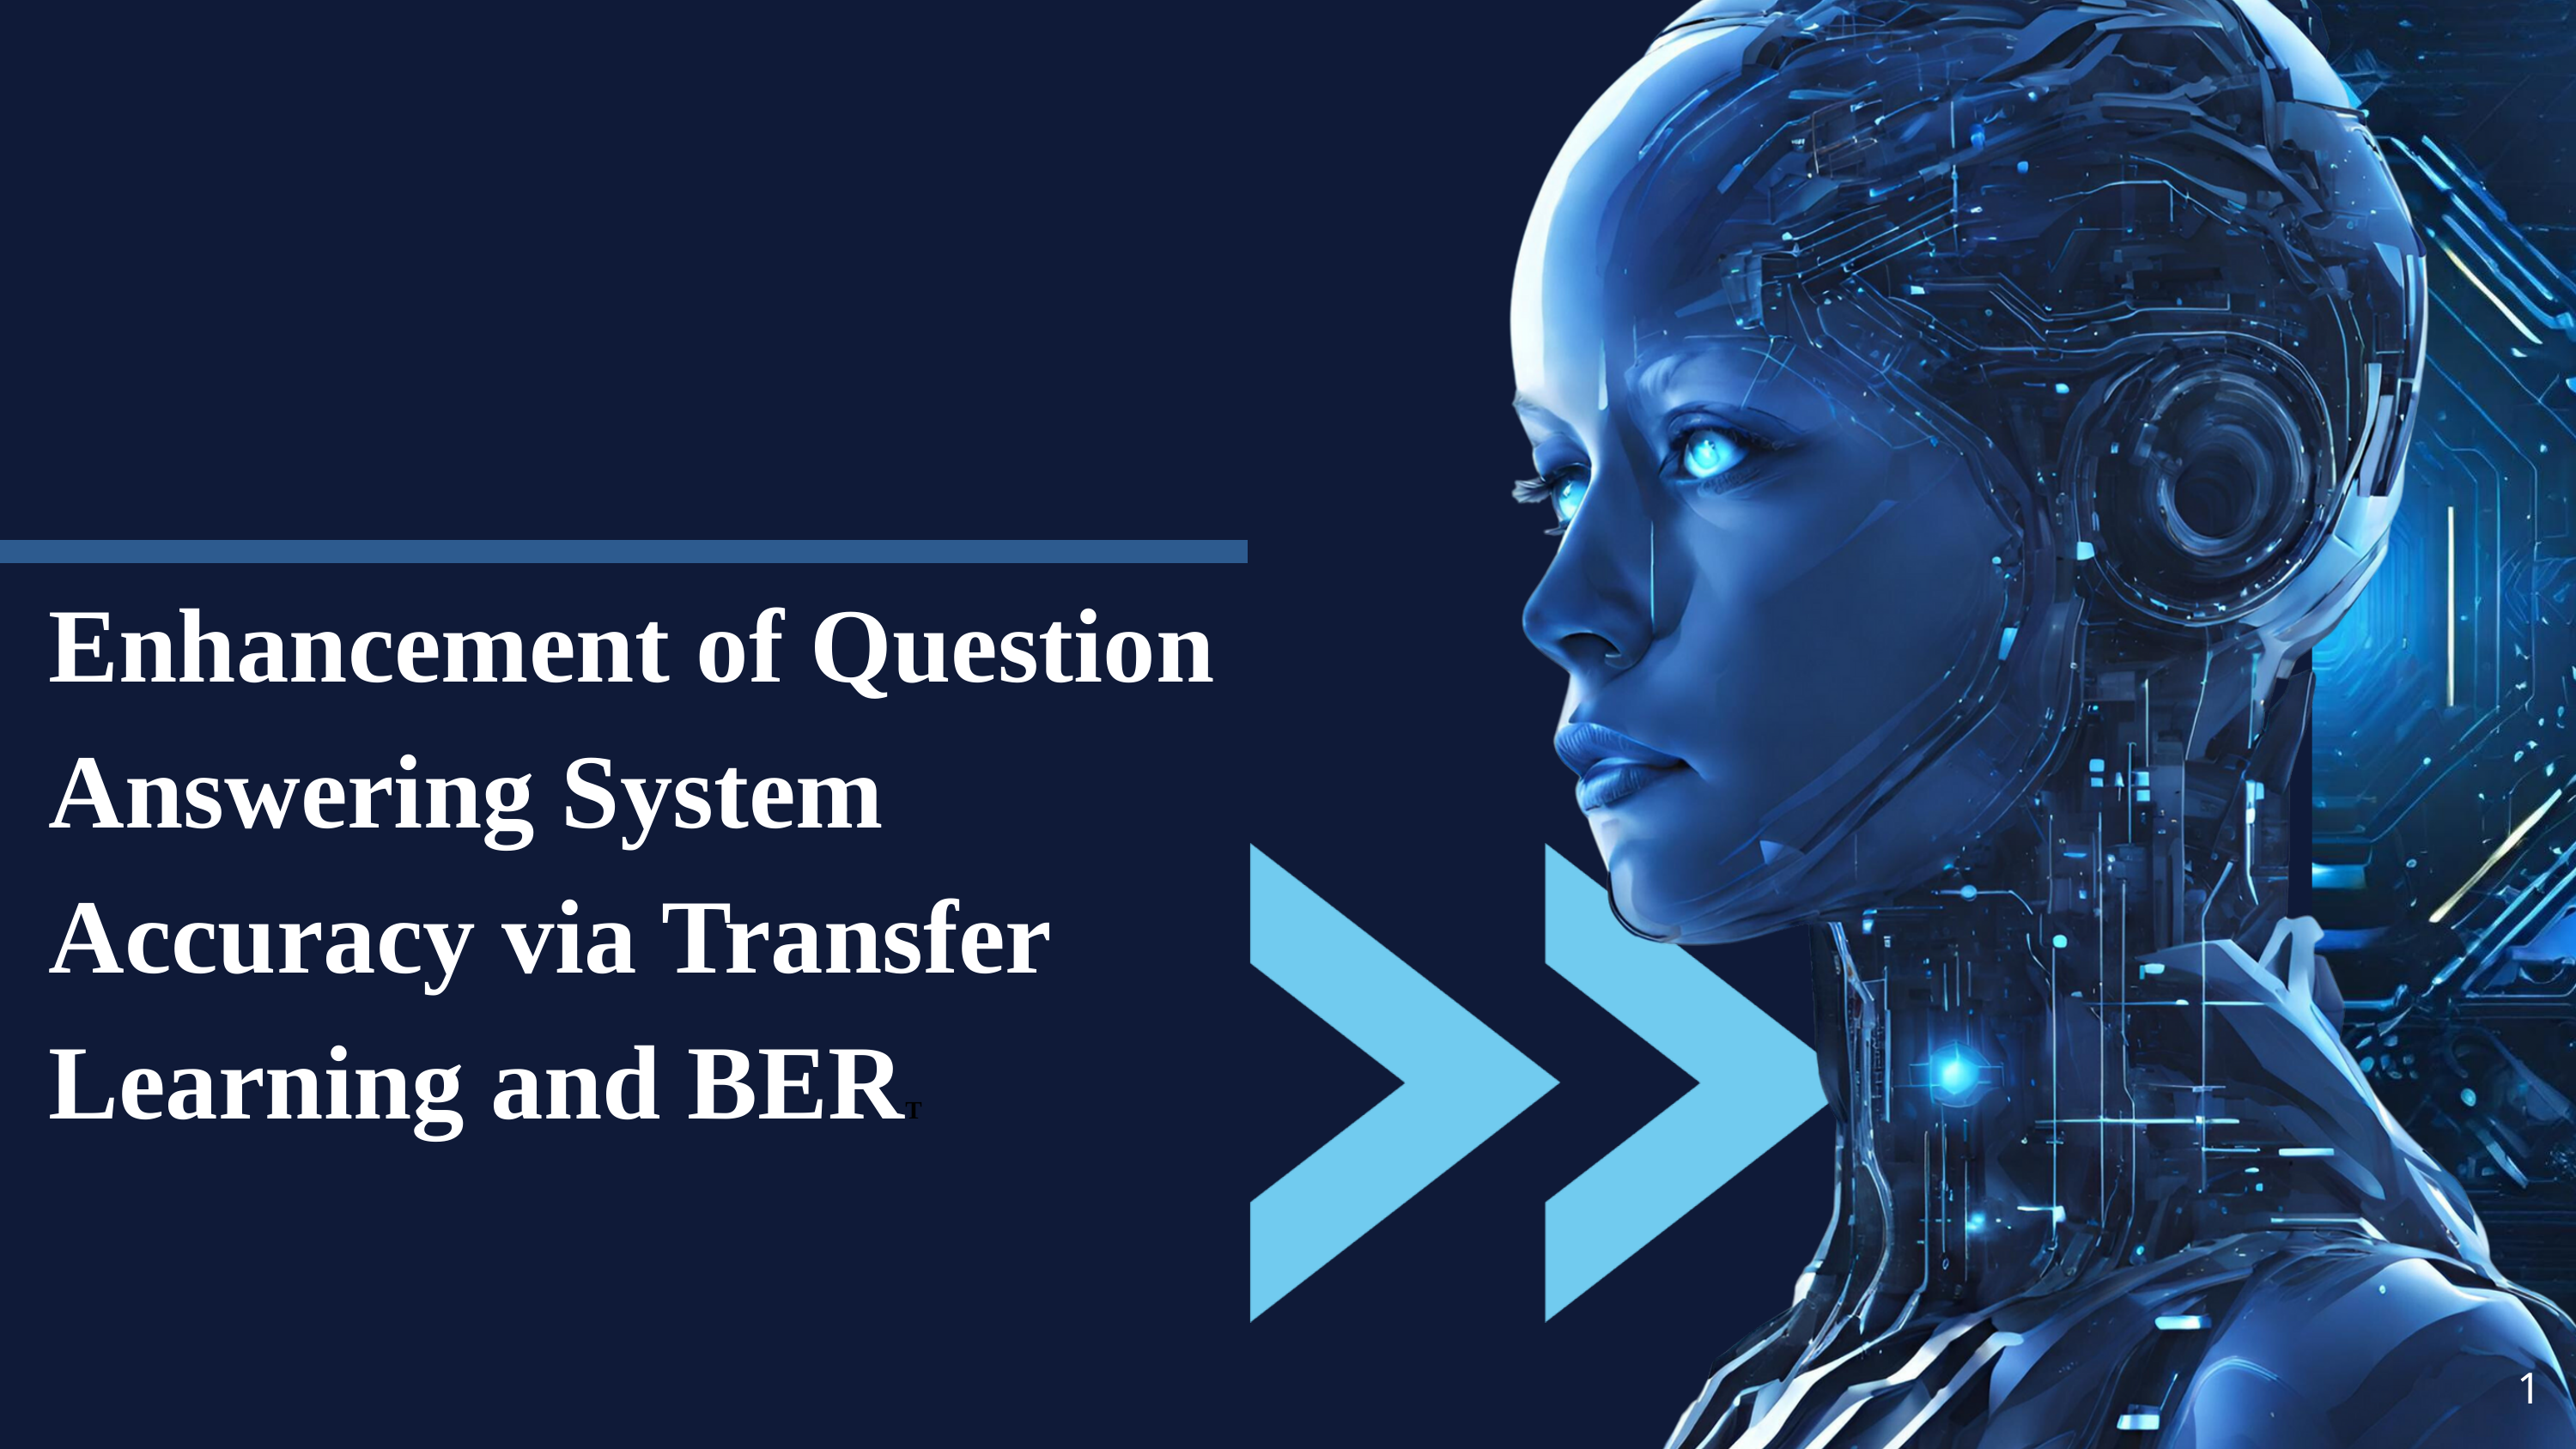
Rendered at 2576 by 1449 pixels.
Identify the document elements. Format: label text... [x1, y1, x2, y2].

text_box [1248, 843, 1457, 1323]
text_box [0, 514, 1248, 975]
picture [1461, 0, 2576, 1449]
text_box Enhancement of Question Answering System Accuracy via Transfer Learning and BERT [0, 982, 1231, 1140]
